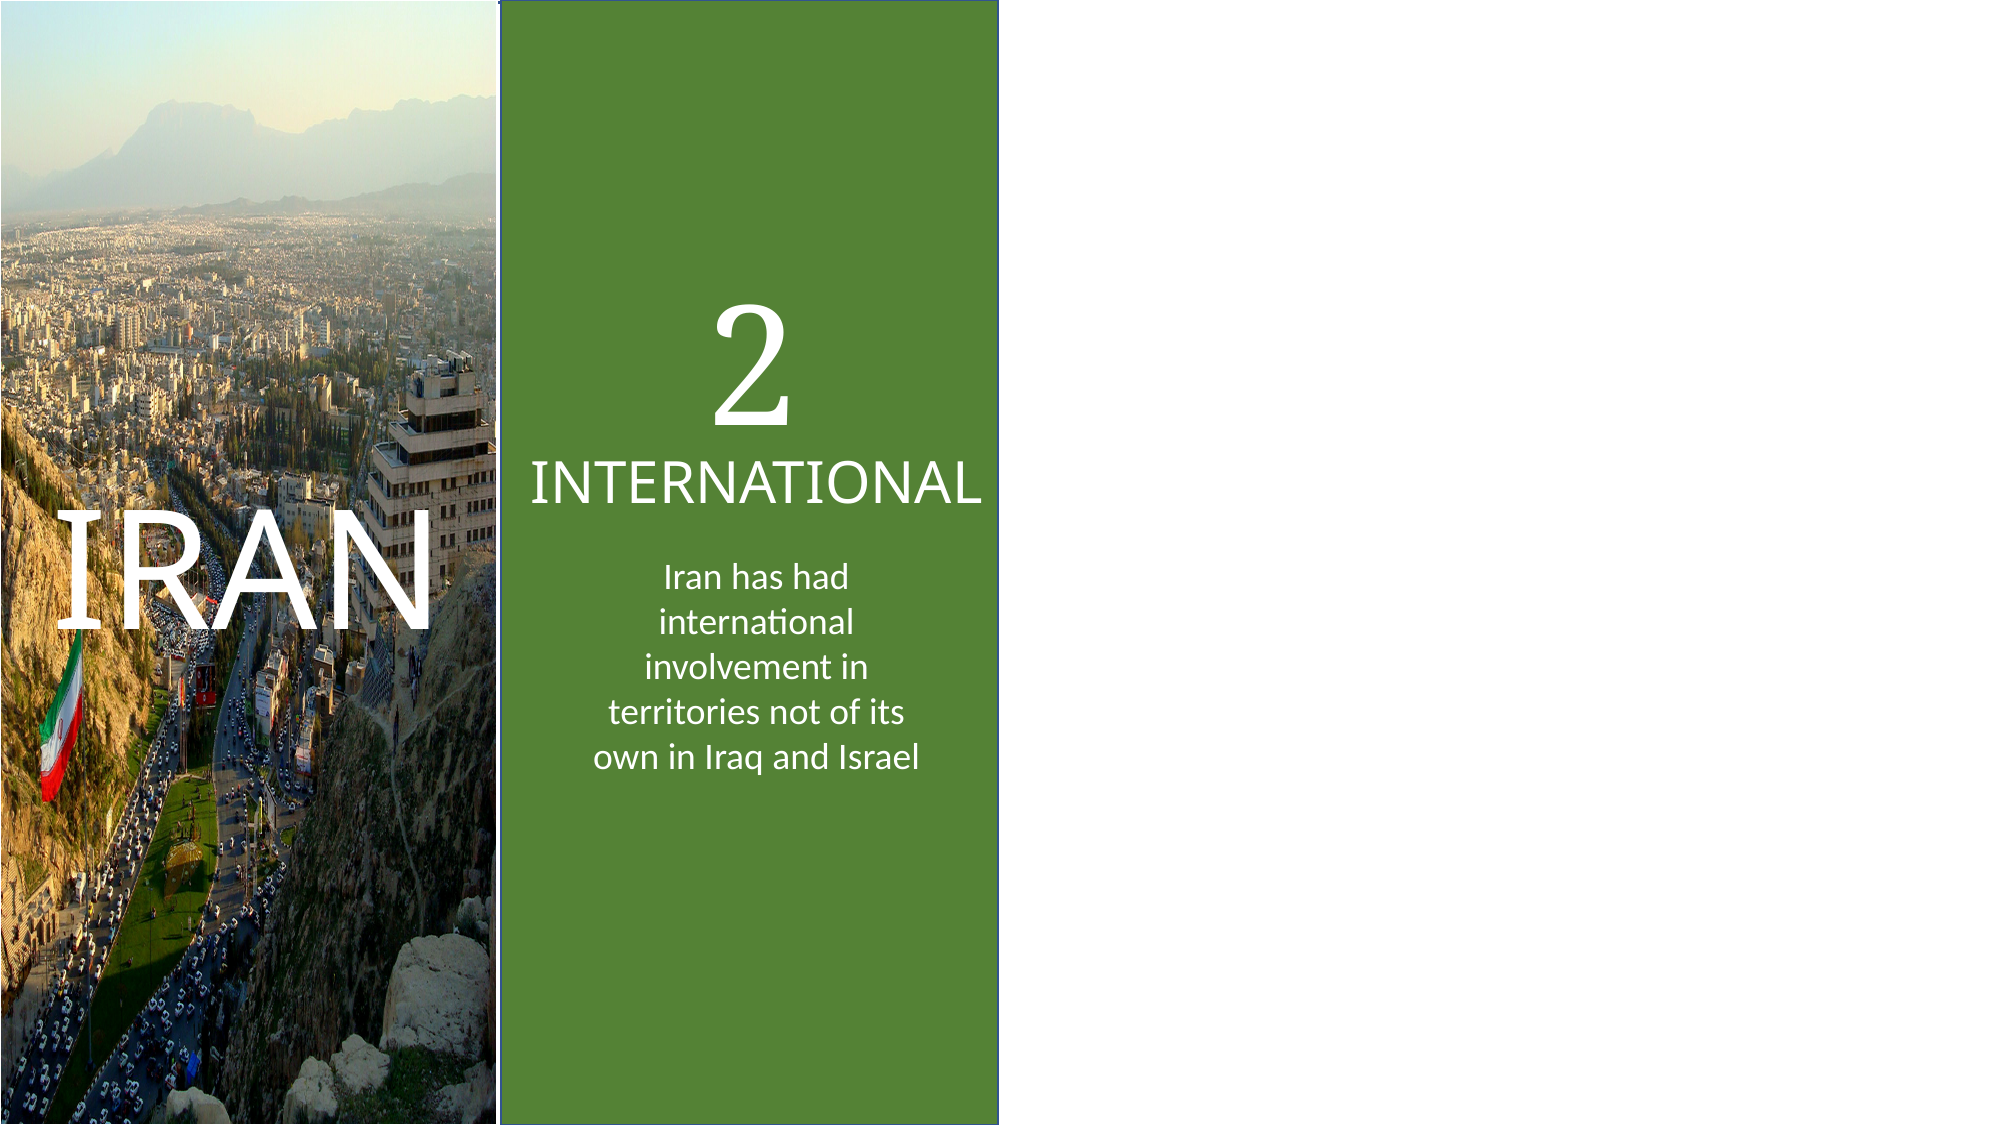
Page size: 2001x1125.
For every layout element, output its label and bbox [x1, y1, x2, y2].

text_box [0, 0, 1001, 1125]
